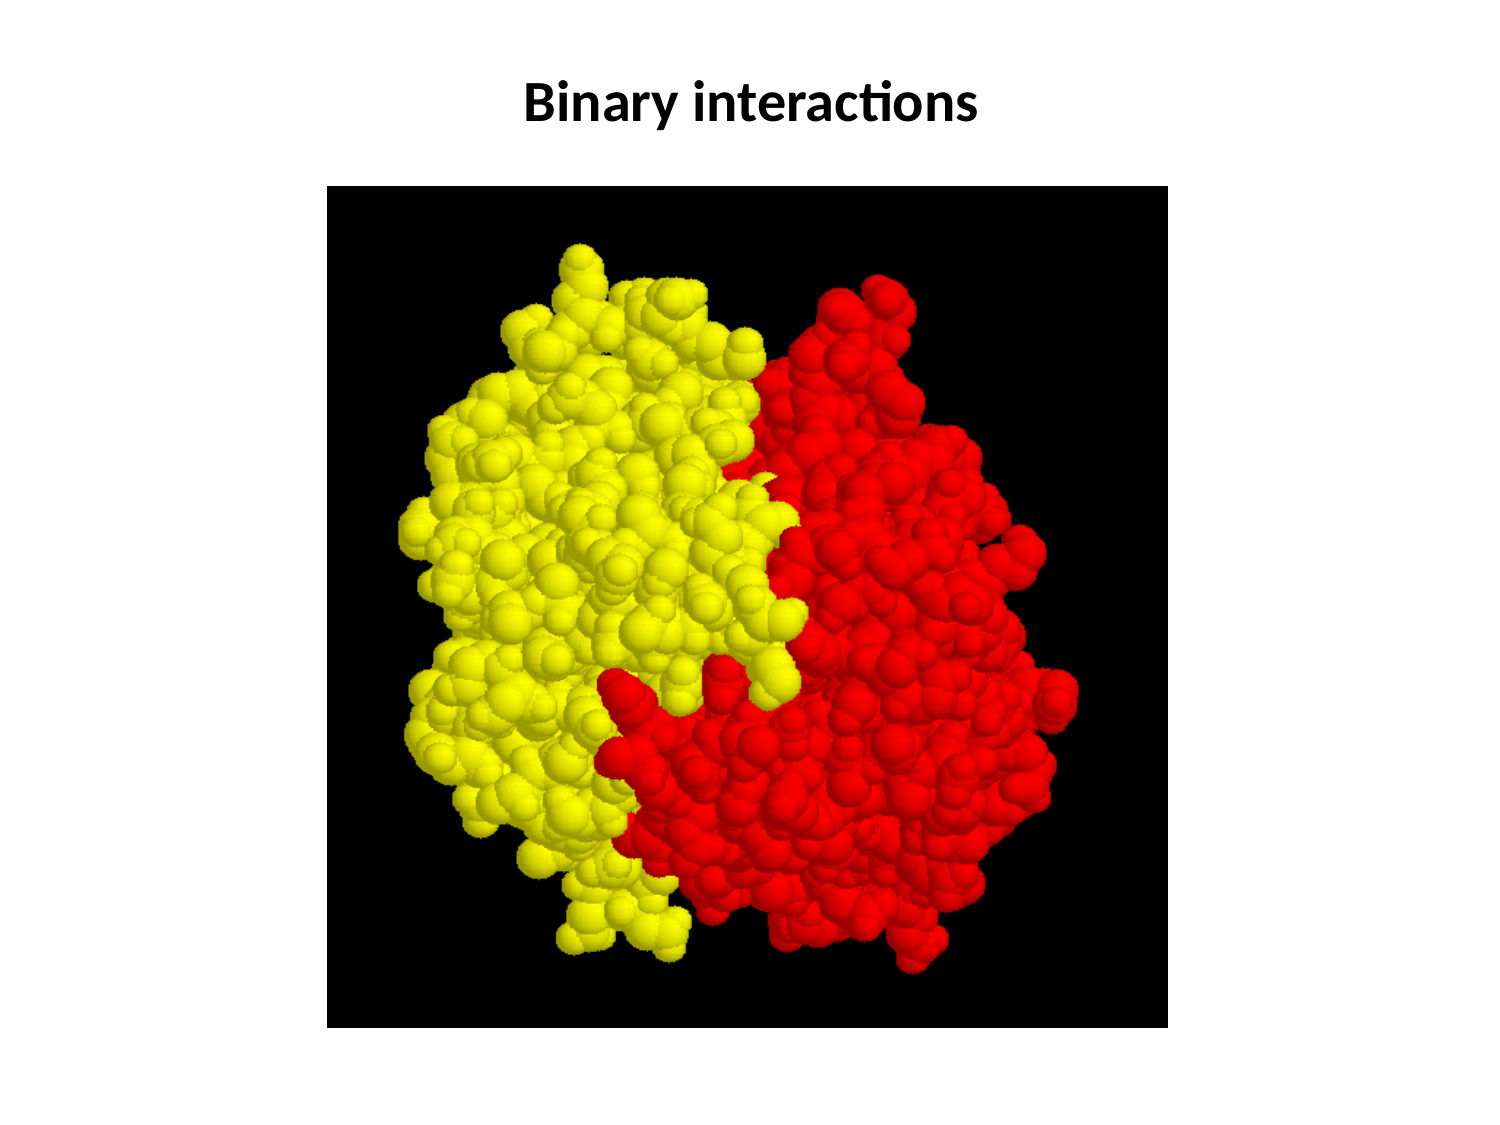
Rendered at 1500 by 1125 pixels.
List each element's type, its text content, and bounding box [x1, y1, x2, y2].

picture [326, 186, 1168, 1028]
text_box Binary interactions [509, 55, 994, 141]
